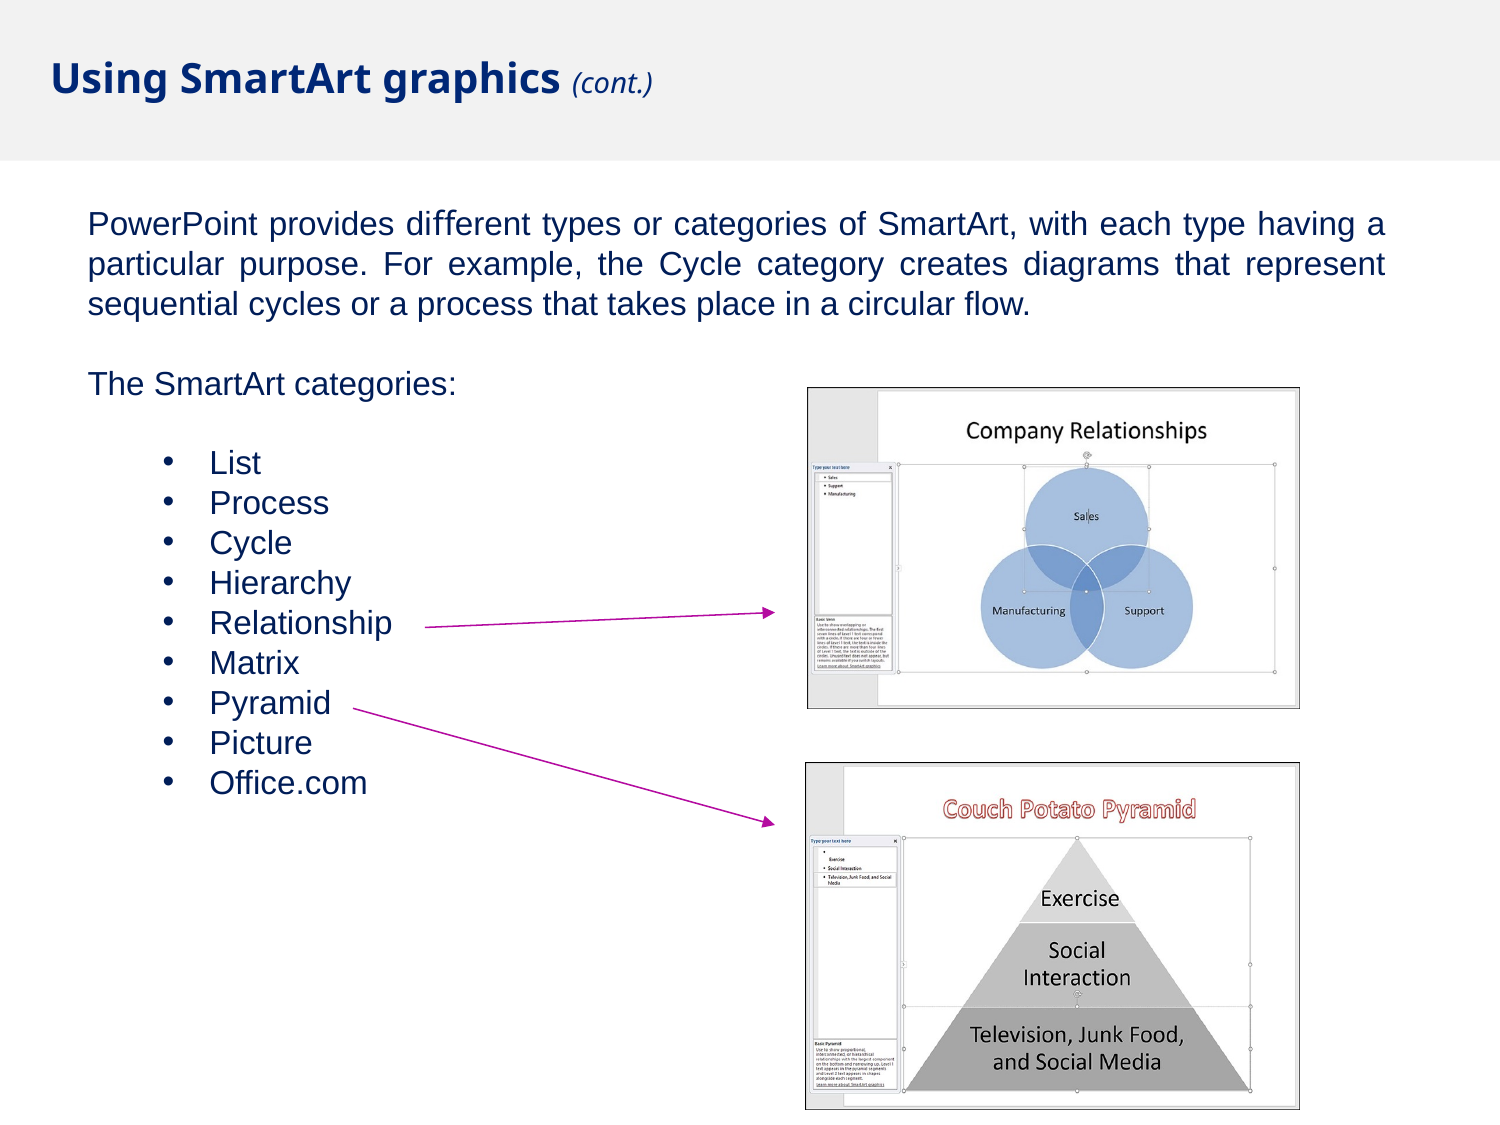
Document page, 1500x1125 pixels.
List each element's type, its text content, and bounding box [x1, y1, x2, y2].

picture [807, 387, 1301, 709]
text_box PowerPoint provides diﬀerent types or categories of SmartArt, with each type having a particular purpose. For example, the Cycle category creates diagrams that represent sequential cycles or a process that takes place in a circular ﬂow. The SmartArt categories: List Process Cycle Hierarchy Relationship Matrix Pyramid Picture Office.com [87, 200, 1388, 801]
picture [805, 762, 1301, 1110]
title Using SmartArt graphics (cont.) [50, 50, 1313, 240]
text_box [352, 708, 776, 826]
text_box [424, 612, 776, 628]
